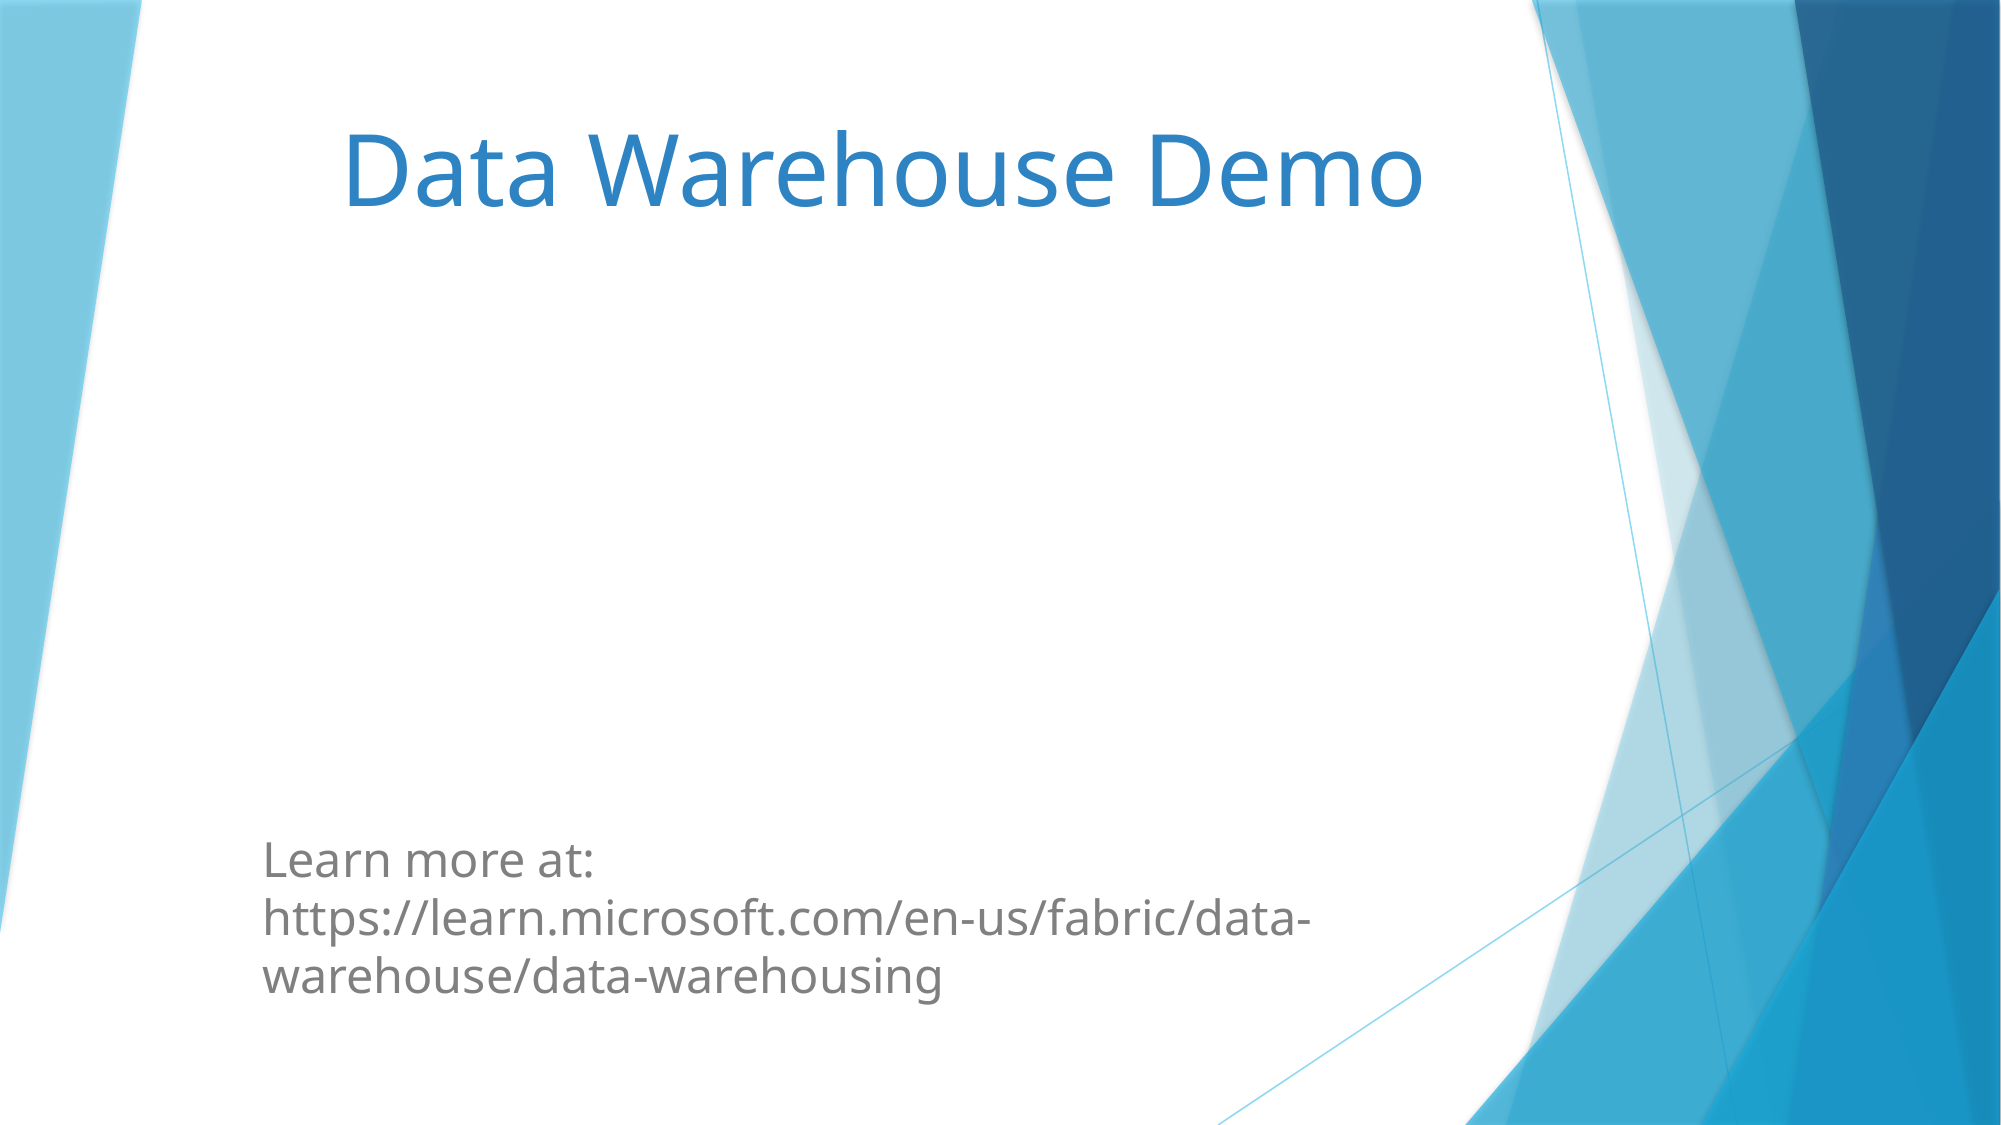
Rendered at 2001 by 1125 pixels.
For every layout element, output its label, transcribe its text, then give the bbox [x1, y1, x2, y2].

subtitle Learn more at: https://learn.microsoft.com/en-us/fabric/data-warehouse/data-warehousing [247, 272, 1522, 1016]
title Data Warehouse Demo [247, 93, 1522, 234]
